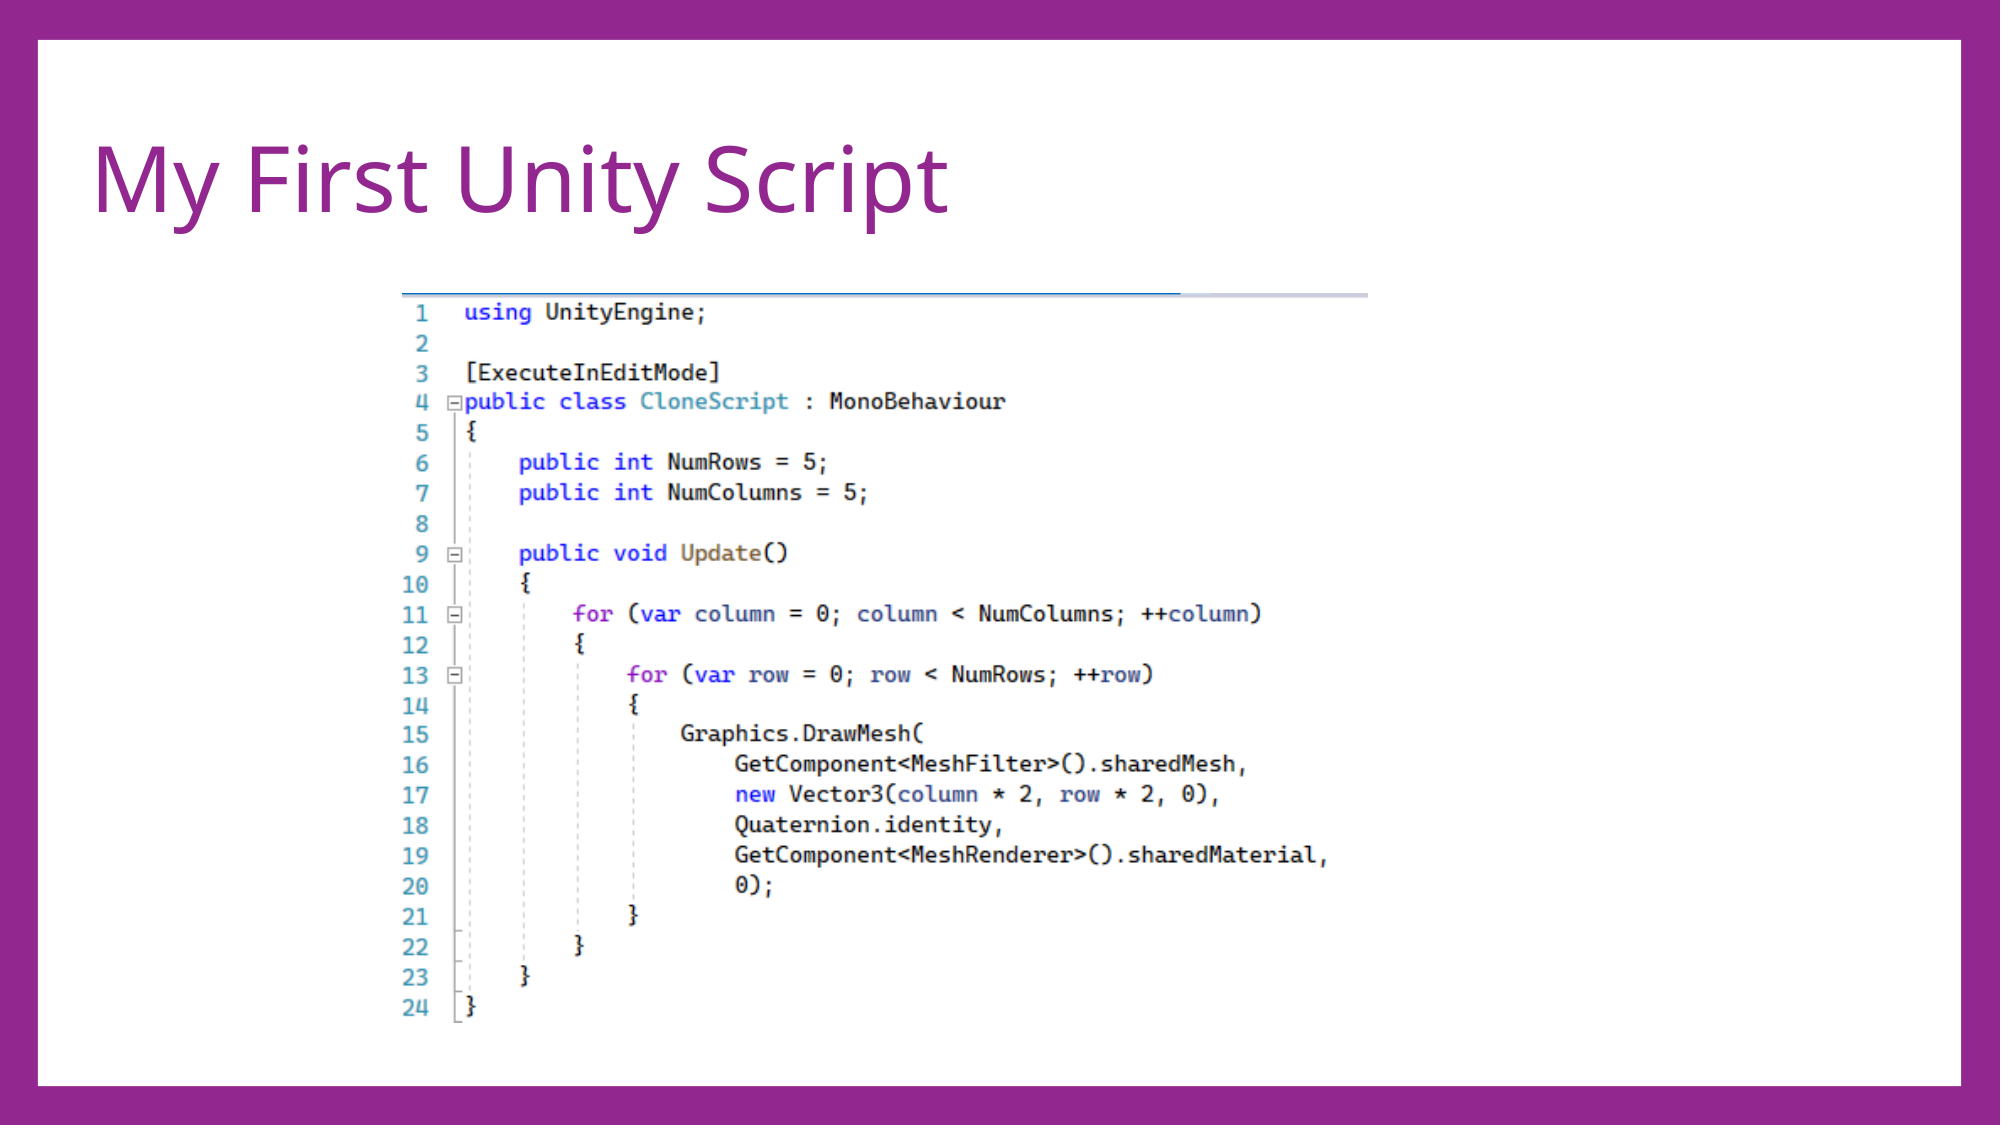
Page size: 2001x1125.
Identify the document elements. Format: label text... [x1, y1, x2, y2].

title My First Unity Script [75, 71, 1695, 294]
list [402, 293, 1368, 1023]
